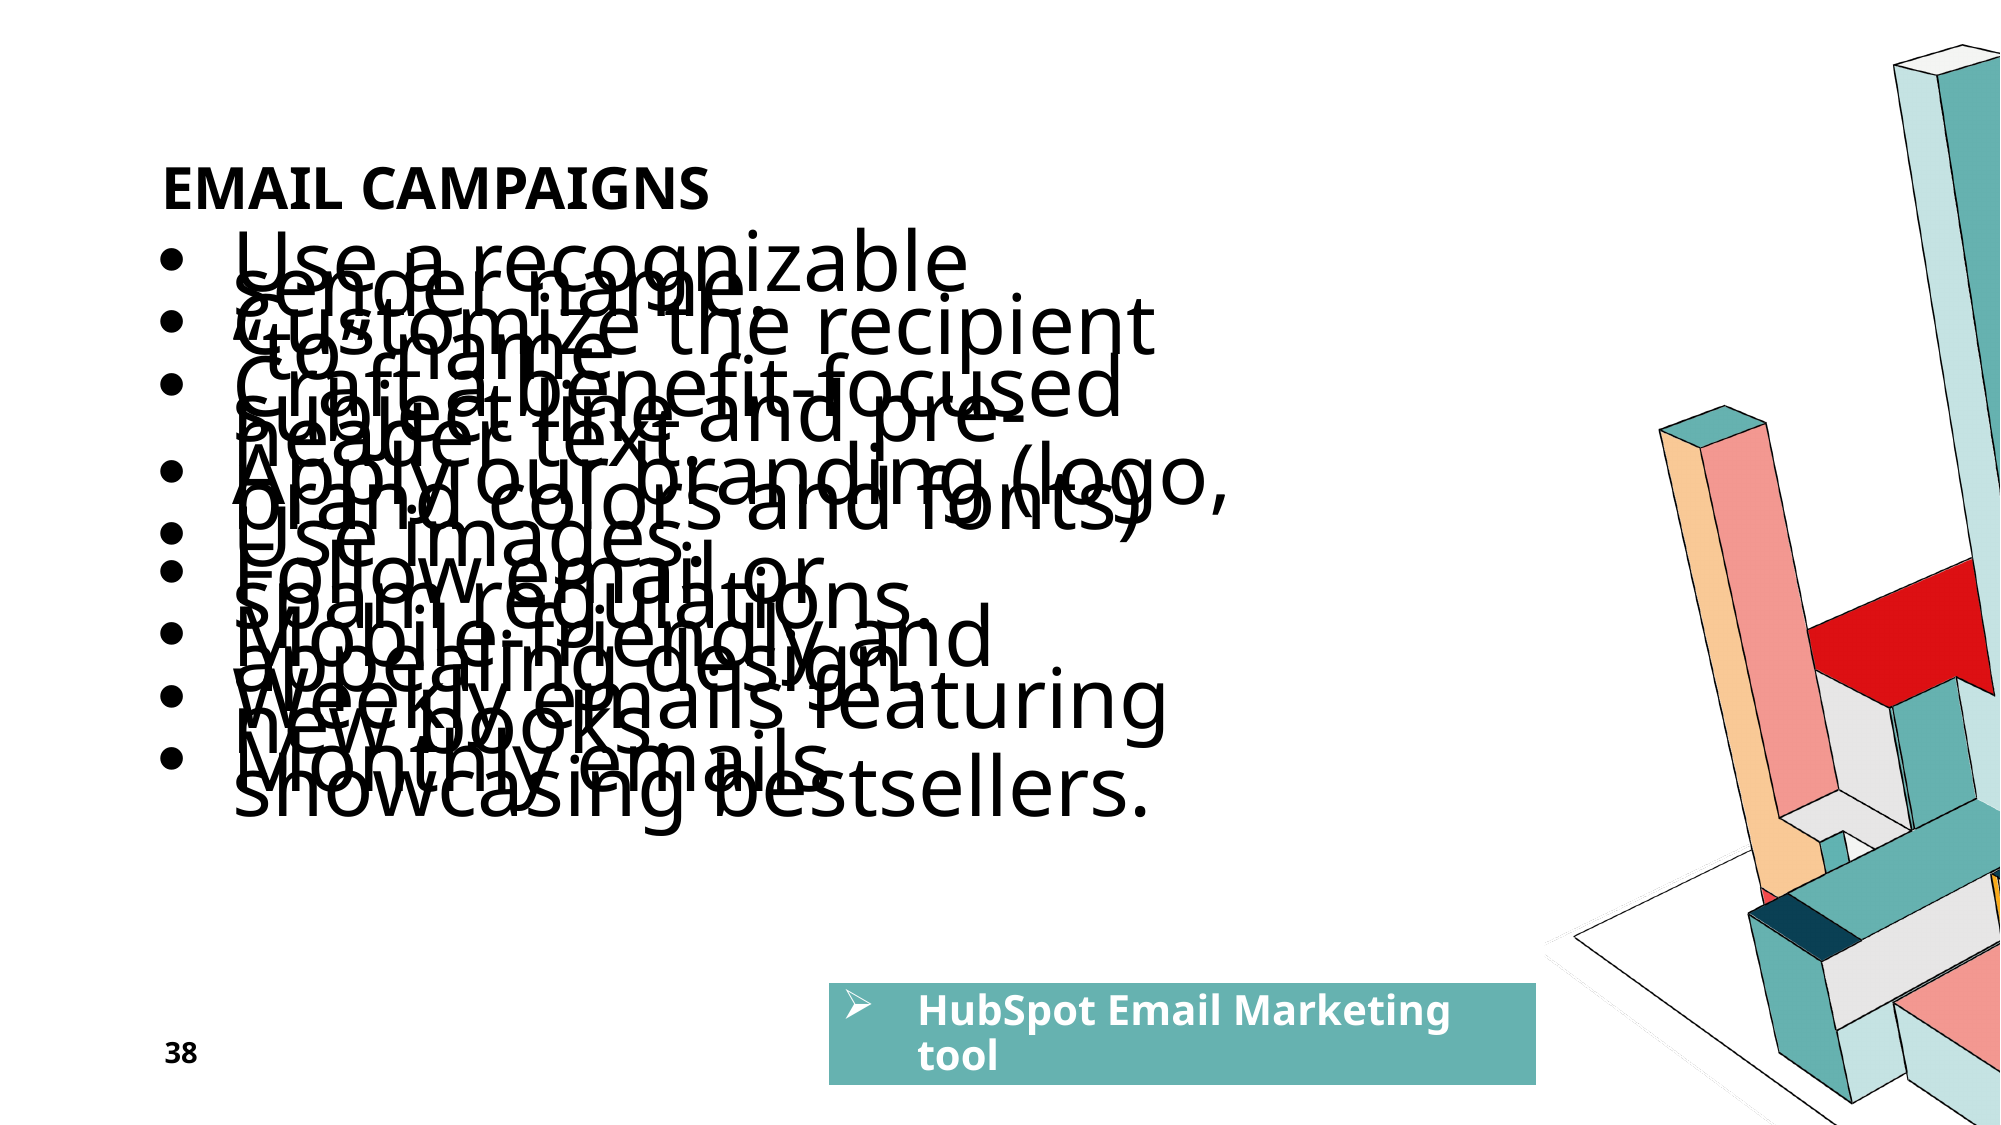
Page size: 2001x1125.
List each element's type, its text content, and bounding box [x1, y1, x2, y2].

picture [1544, 43, 2000, 1125]
text_box Use a recognizable sender name.​ Customize the recipient “to” name​ Craft a benefit-focused subject line and pre-header text.​ Apply our branding (logo, brand colors and fonts) ​ Use images.​ Follow email or spam regulations.​ Mobile-friendly and appealing design. Weekly emails featuring new books.​ Monthly emails showcasing bestsellers. [142, 276, 1508, 849]
slide_number 38 [149, 1024, 588, 1085]
text_box HubSpot Email Marketing tool [826, 980, 1539, 1088]
title Email Campaigns​ [146, 11, 1508, 230]
